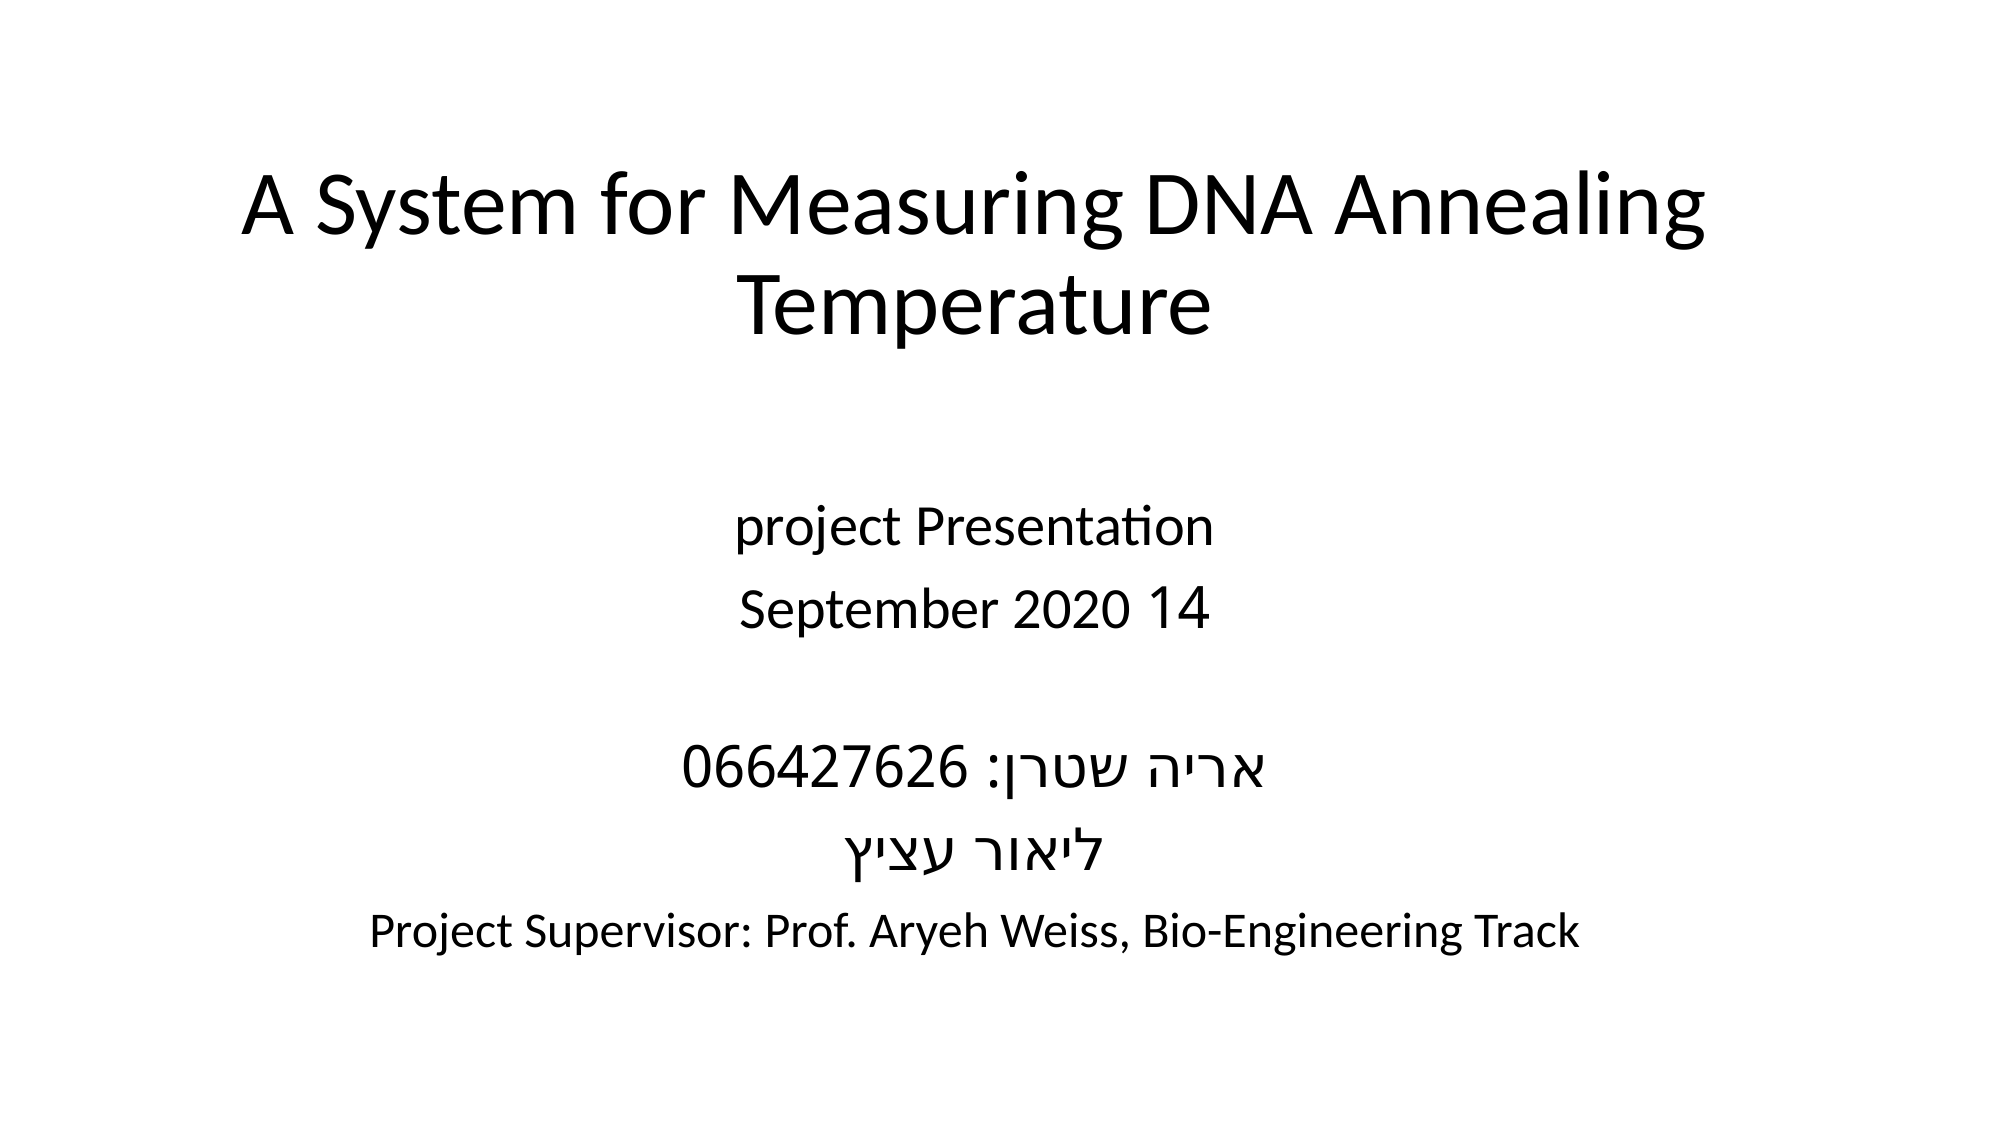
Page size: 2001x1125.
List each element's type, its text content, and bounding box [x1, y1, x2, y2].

text_box A System for Measuring DNA Annealing Temperature project Presentation 14 September 2020 אריה שטרן: 066427626 ליאור עציץ Project Supervisor: Prof. Aryeh Weiss, Bio-Engineering Track [225, 148, 1725, 977]
